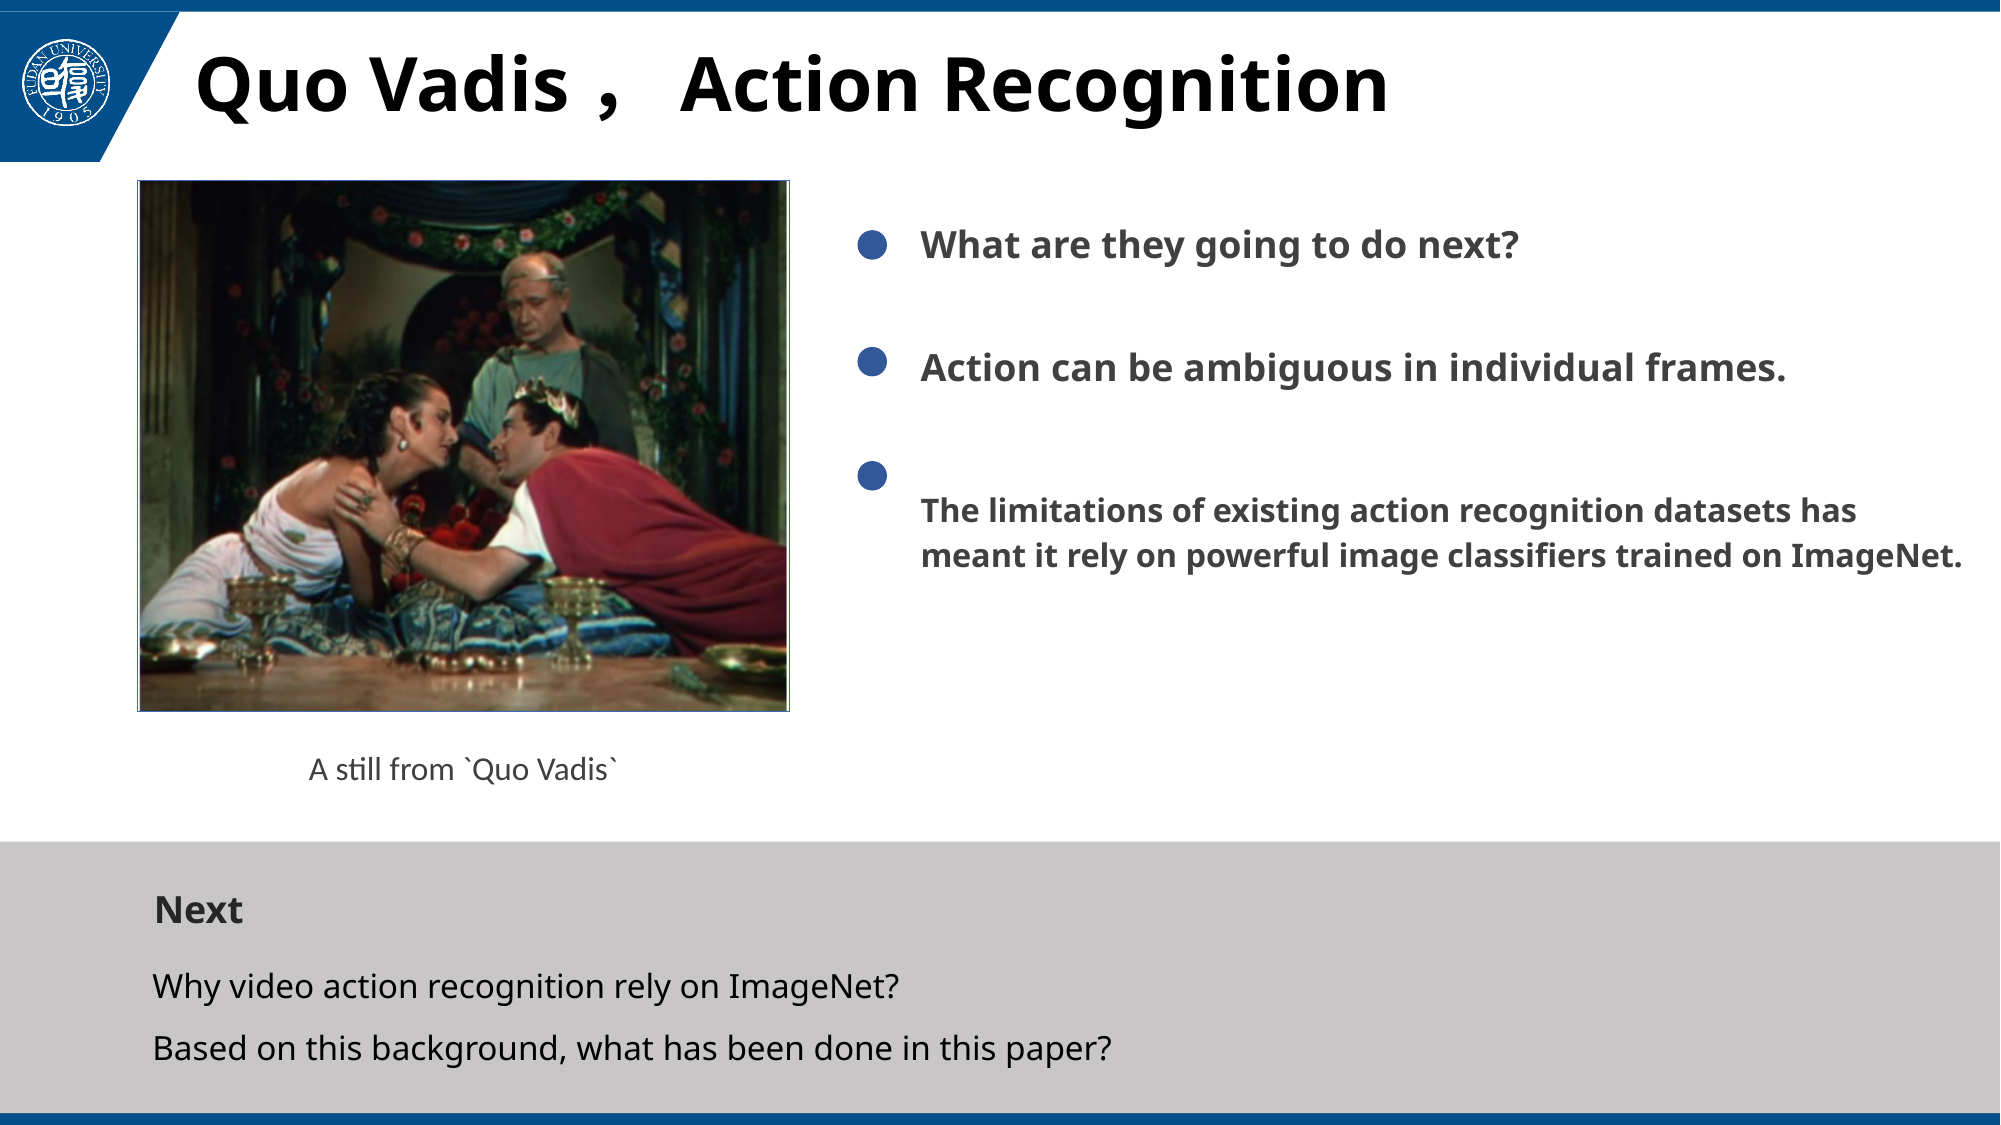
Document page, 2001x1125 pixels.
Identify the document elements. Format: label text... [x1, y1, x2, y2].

picture [137, 180, 790, 712]
text_box Next [138, 878, 259, 939]
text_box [857, 288, 2000, 439]
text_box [857, 461, 1981, 626]
text_box Based on this background, what has been done in this paper? [137, 1019, 1863, 1075]
title Quo Vadis，Action Recognition [179, 11, 1863, 162]
text_box Why video action recognition rely on ImageNet? [137, 958, 1863, 1013]
text_box A still from `Quo Vadis` [258, 739, 669, 795]
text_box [857, 171, 2000, 288]
text_box [0, 841, 2000, 1115]
picture [22, 39, 110, 126]
